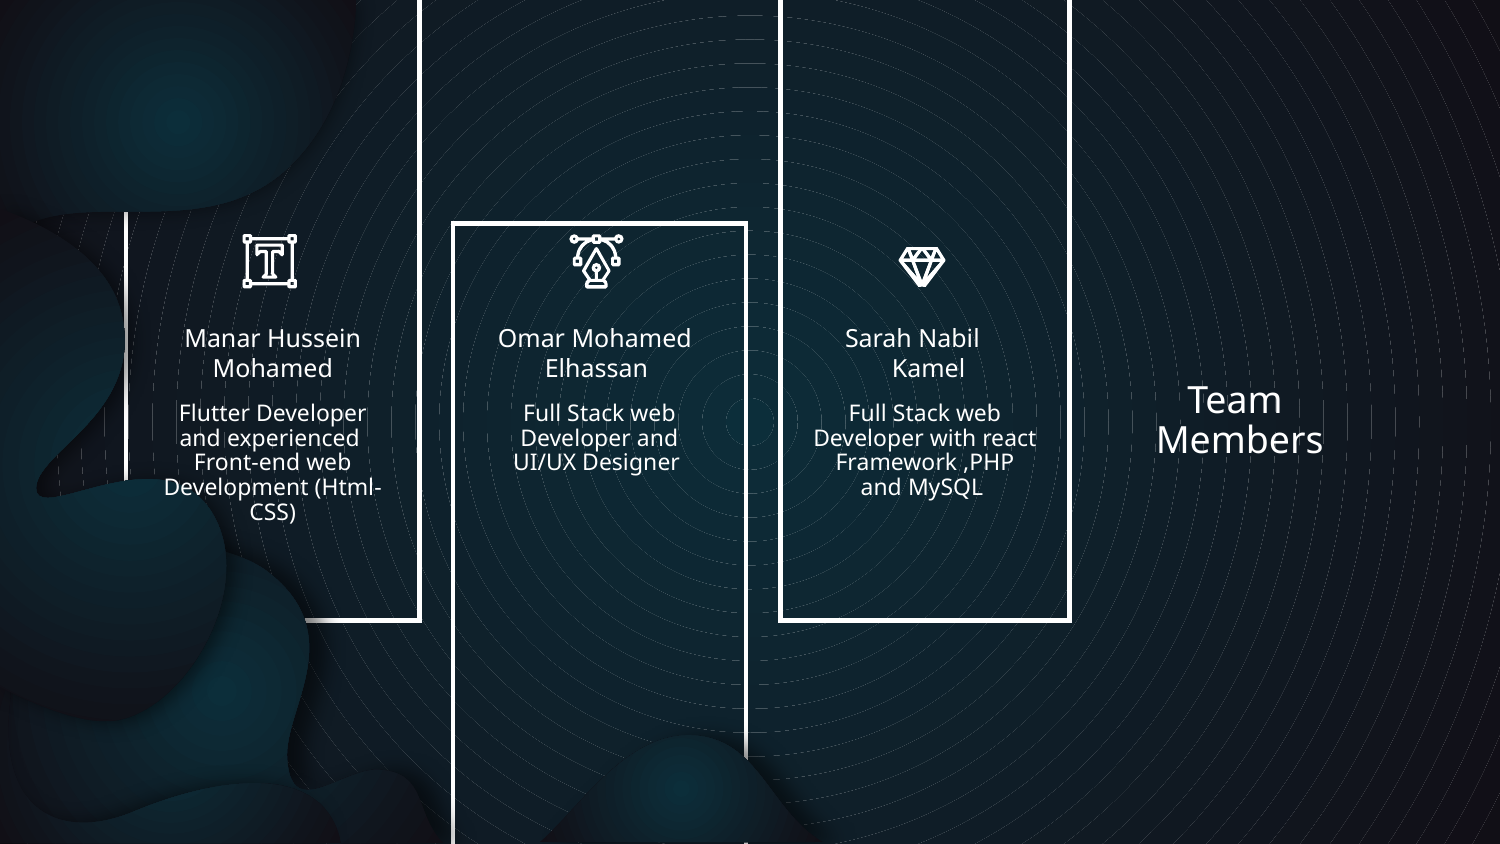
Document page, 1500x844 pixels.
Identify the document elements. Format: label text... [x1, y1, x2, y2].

subtitle Manar Hussein Mohamed [148, 253, 398, 389]
title Team Members [1110, 135, 1360, 708]
subtitle Full Stack web Developer with react Framework ,PHP and MySQL [800, 396, 1050, 543]
subtitle Omar Mohamed Elhassan [458, 253, 743, 389]
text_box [898, 246, 946, 287]
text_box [569, 233, 624, 289]
subtitle Sarah Nabil Kamel [805, 253, 1062, 389]
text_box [242, 233, 298, 289]
subtitle Flutter Developer and experienced Front-end web Development (Html-CSS) [148, 396, 398, 543]
subtitle Full Stack web Developer and UI/UX Designer [475, 396, 724, 543]
